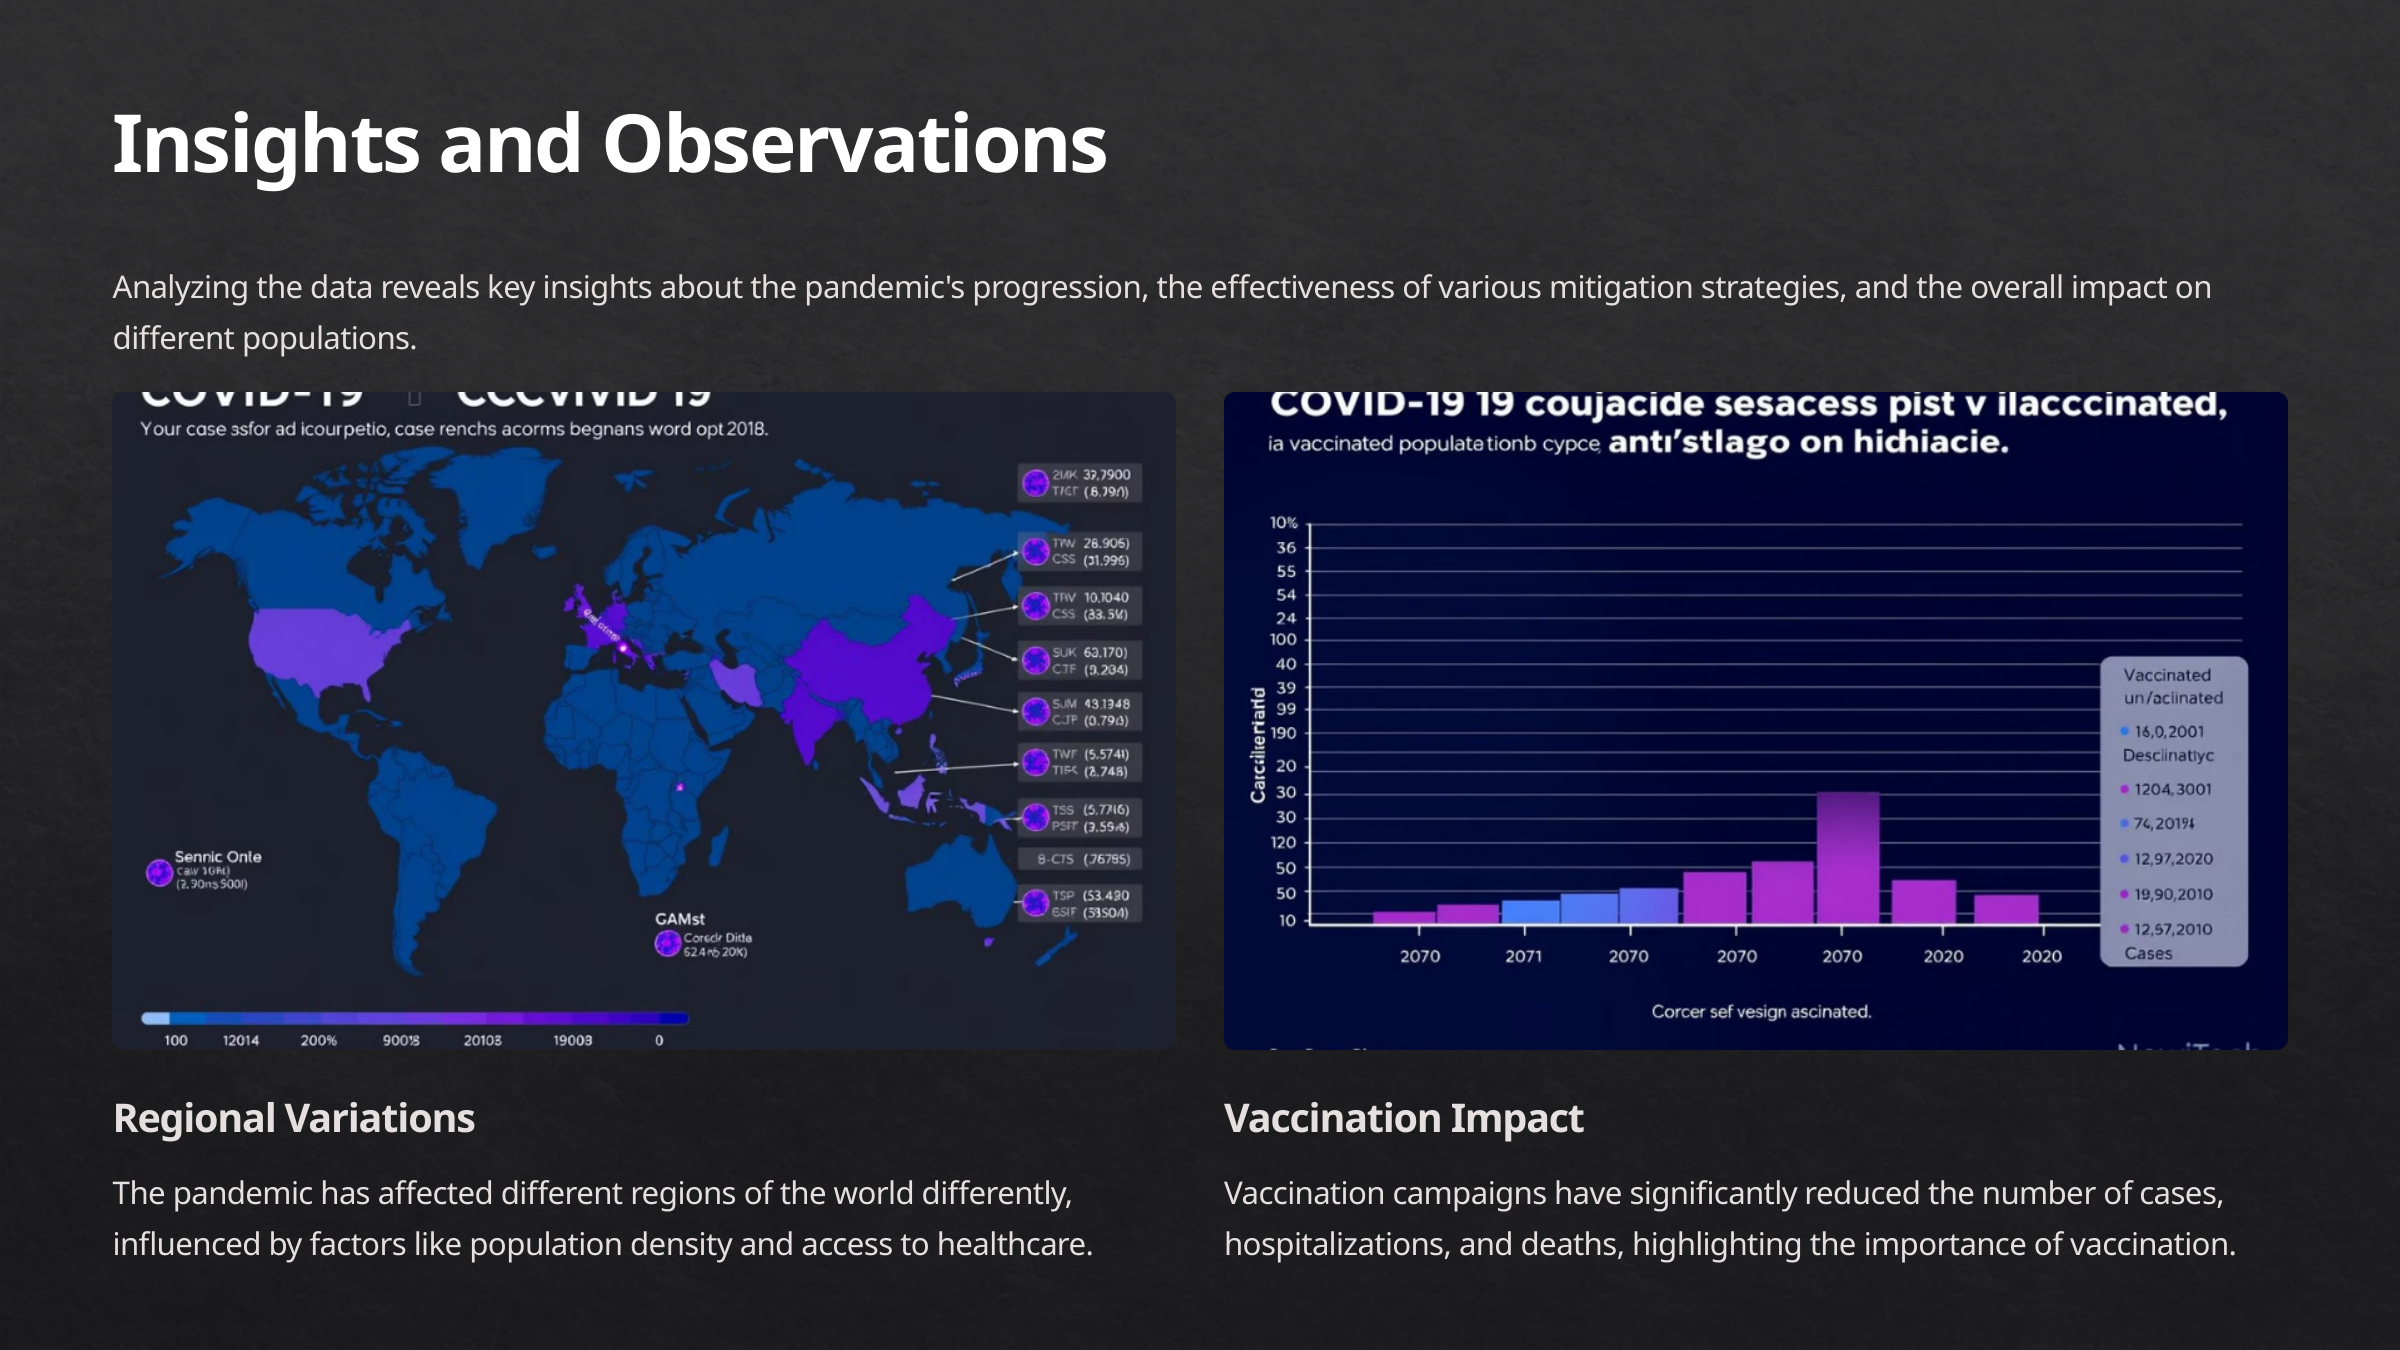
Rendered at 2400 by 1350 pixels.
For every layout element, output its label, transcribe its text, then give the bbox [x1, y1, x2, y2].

picture [112, 392, 1177, 1050]
text_box Insights and Observations [112, 88, 1083, 190]
text_box Analyzing the data reveals key insights about the pandemic's progression, the effectiveness of various mitigation strategies, and the overall impact on different populations. [112, 253, 2288, 357]
text_box Vaccination Impact [1224, 1089, 1627, 1141]
text_box Regional Variations [112, 1089, 515, 1141]
text_box The pandemic has affected different regions of the world differently, influenced by factors like population density and access to healthcare. [112, 1159, 1176, 1263]
text_box Vaccination campaigns have significantly reduced the number of cases, hospitalizations, and deaths, highlighting the importance of vaccination. [1224, 1159, 2288, 1263]
picture [1223, 392, 2288, 1050]
